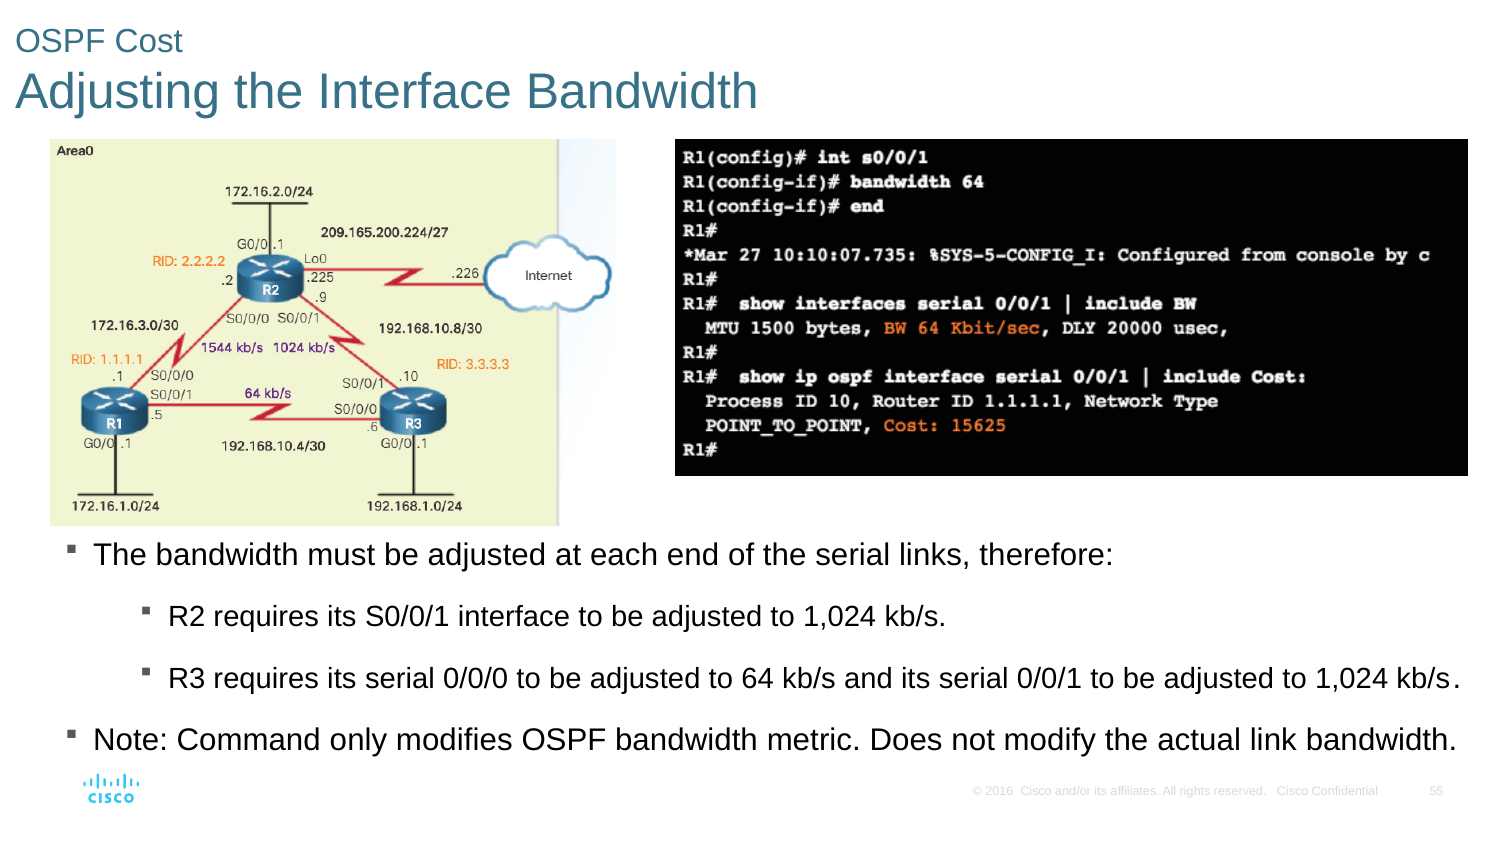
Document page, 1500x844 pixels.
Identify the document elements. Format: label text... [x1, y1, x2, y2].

title OSPF Cost Adjusting the Interface Bandwidth [0, 6, 1500, 131]
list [675, 138, 1469, 476]
picture [50, 138, 616, 526]
text_box The bandwidth must be adjusted at each end of the serial links, therefore: R2 requires its S0/0/1 interface to be adjusted to 1,024 kb/s. R3 requires its serial 0/0/0 to be adjusted to 64 kb/s and its serial 0/0/1 to be adjusted to 1,024 kb/s. Note: Command only modifies OSPF bandwidth metric. Does not modify the actual link bandwidth. [50, 527, 1500, 765]
